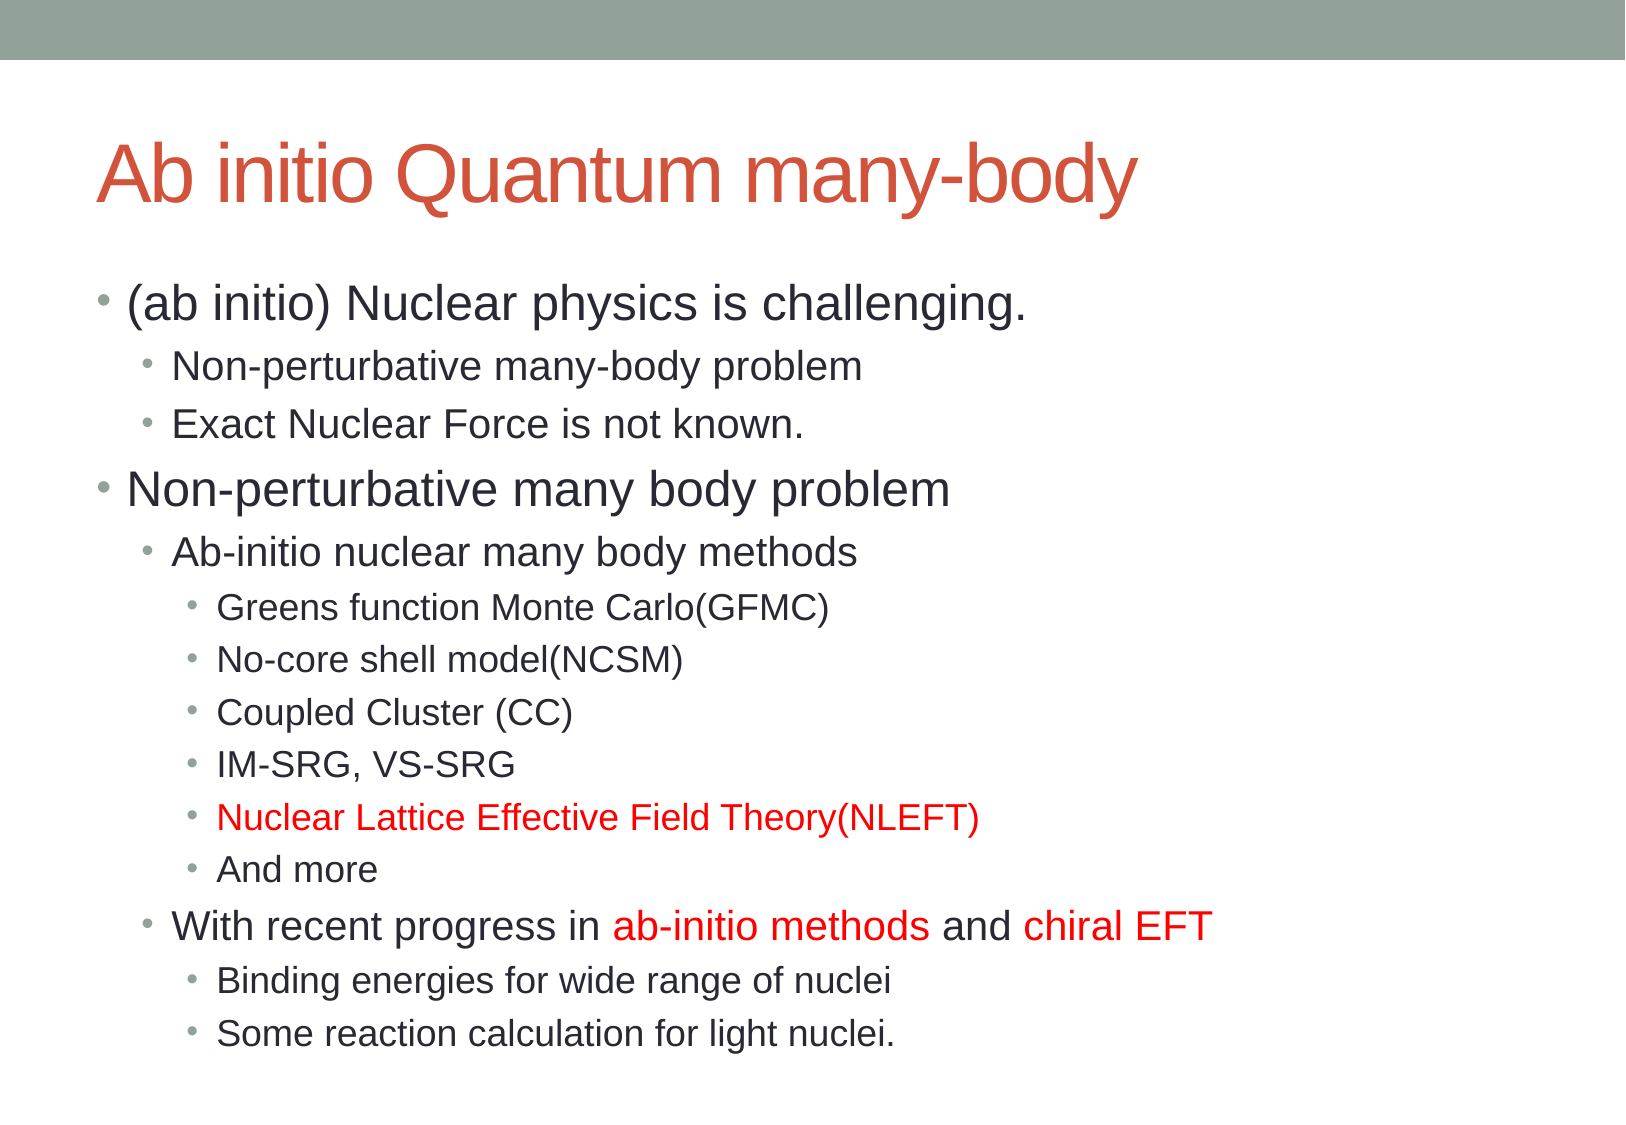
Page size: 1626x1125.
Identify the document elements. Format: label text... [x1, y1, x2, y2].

list (ab initio) Nuclear physics is challenging. Non-perturbative many-body problem Exact Nuclear Force is not known. Non-perturbative many body problem Ab-initio nuclear many body methods Greens function Monte Carlo(GFMC) No-core shell model(NCSM) Coupled Cluster (CC) IM-SRG, VS-SRG Nuclear Lattice Effective Field Theory(NLEFT) And more With recent progress in ab-initio methods and chiral EFT Binding energies for wide range of nuclei Some reaction calculation for light nuclei. [81, 262, 1544, 1063]
title Ab initio Quantum many-body [81, 87, 1544, 250]
